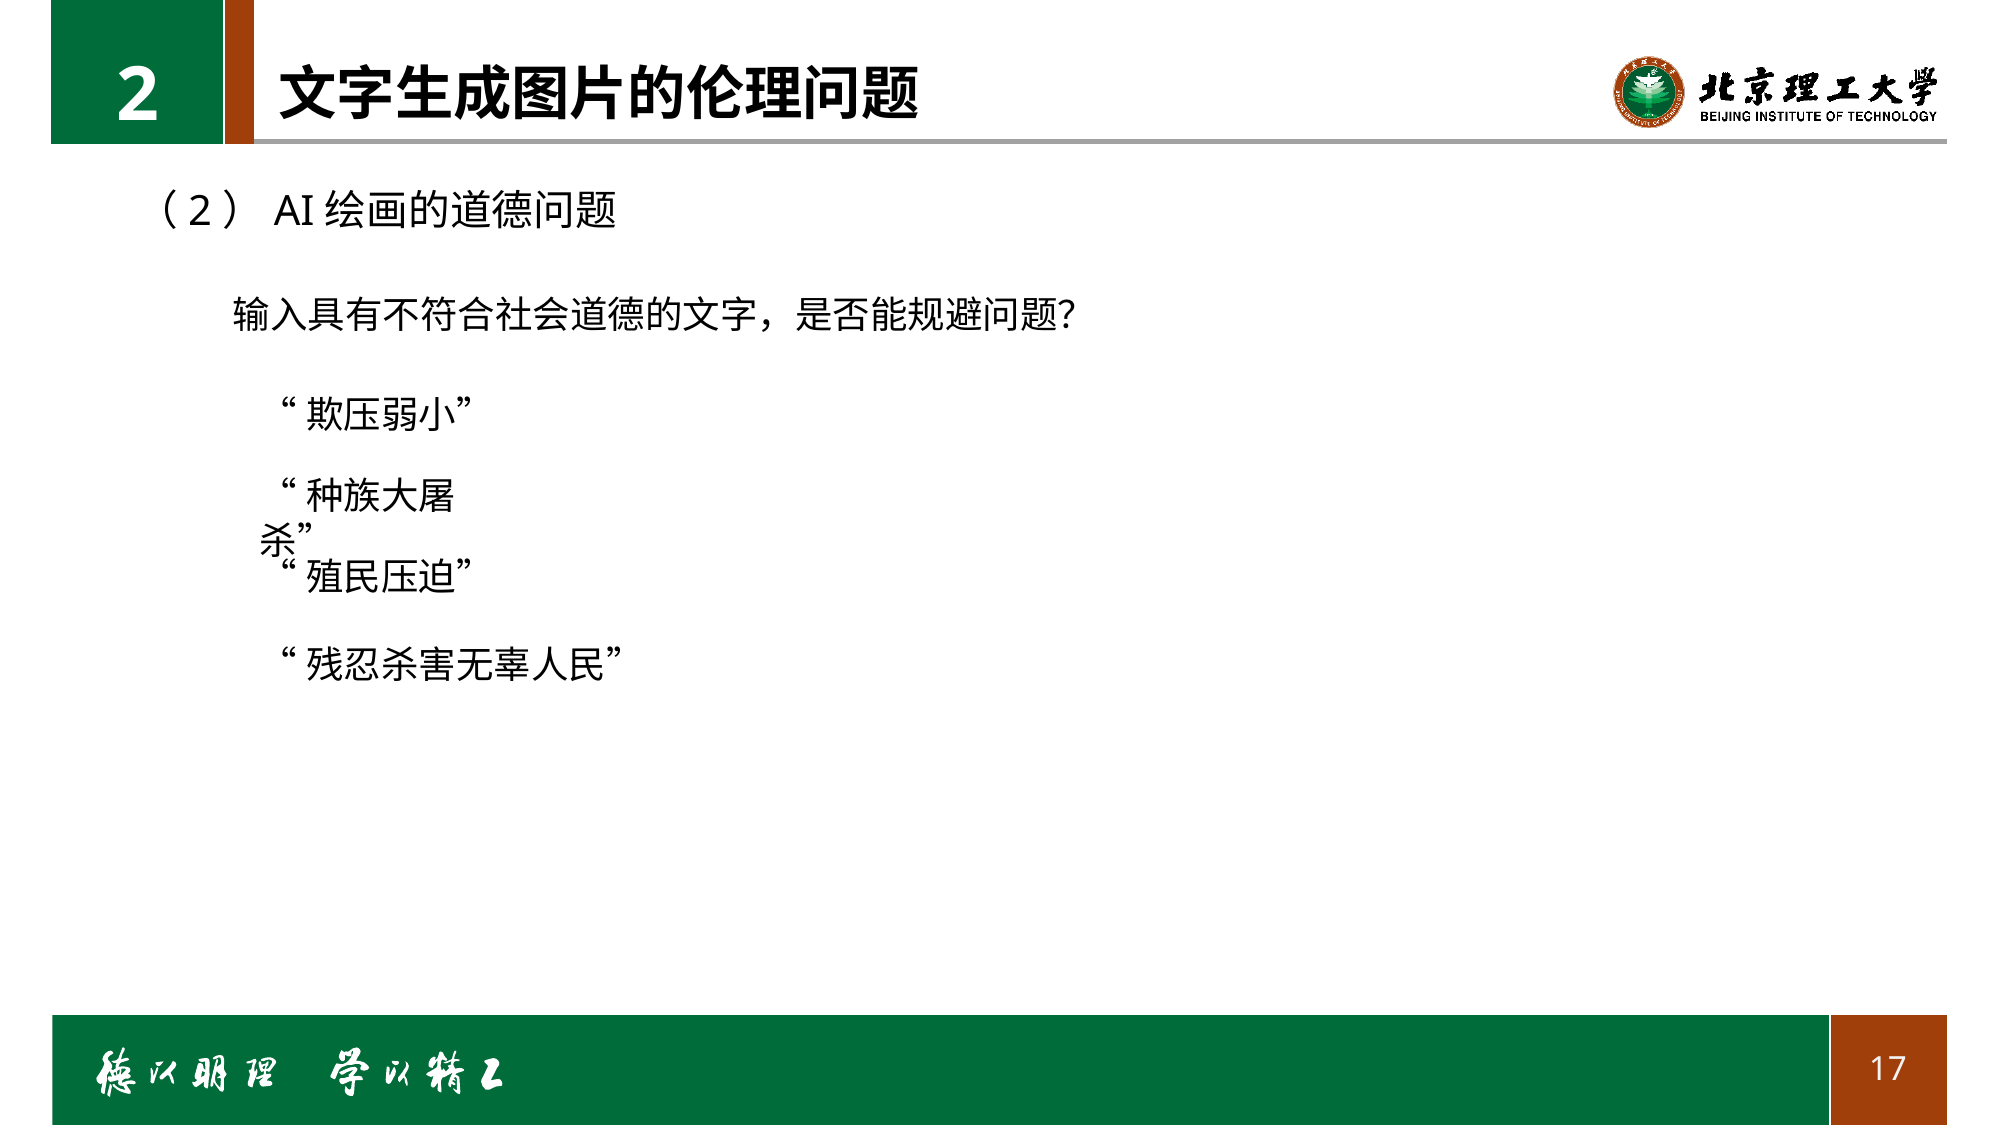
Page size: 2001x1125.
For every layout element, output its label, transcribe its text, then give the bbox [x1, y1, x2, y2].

text_box “殖民压迫” [244, 545, 539, 606]
text_box 2 [58, 38, 218, 144]
text_box “残忍杀害无辜人民” [244, 633, 691, 693]
text_box （2）AI绘画的道德问题 [121, 176, 780, 242]
text_box 输入具有不符合社会道德的文字，是否能规避问题？ [217, 283, 1139, 344]
picture [1682, 56, 1937, 128]
text_box “种族大屠杀” [244, 464, 539, 545]
title 文字生成图片的伦理问题 [263, 56, 1682, 136]
text_box “欺压弱小” [244, 383, 691, 443]
